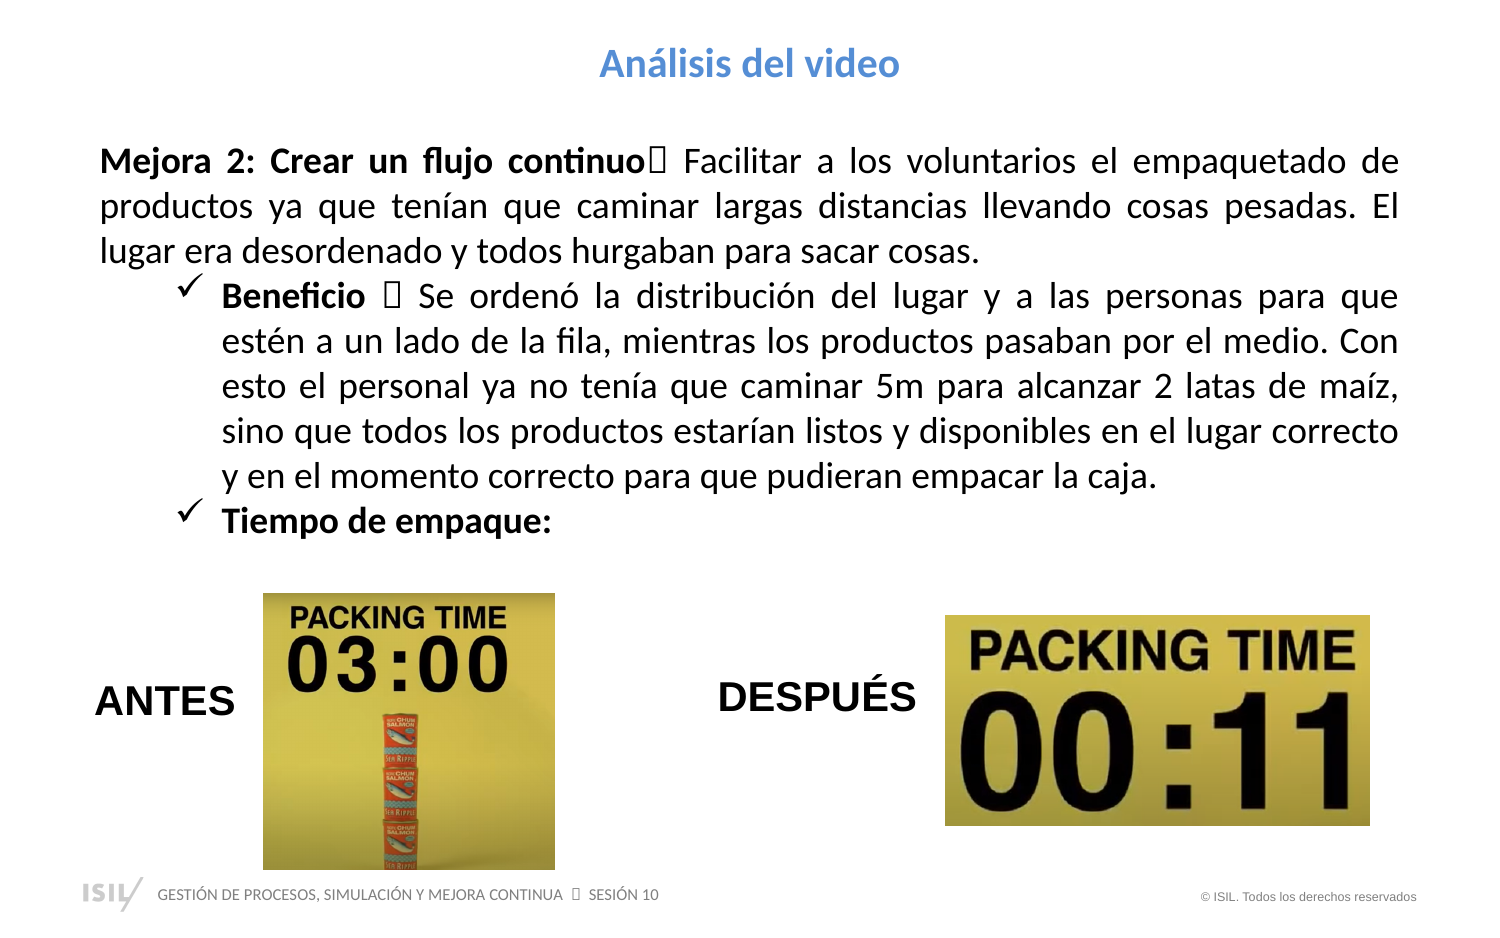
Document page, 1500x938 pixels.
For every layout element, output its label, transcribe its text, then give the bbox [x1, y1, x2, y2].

picture [263, 593, 555, 870]
picture [945, 615, 1370, 826]
text_box DESPUÉS [702, 662, 932, 728]
text_box ANTES [79, 666, 251, 731]
text_box Análisis del video Mejora 2: Crear un flujo continuo Facilitar a los voluntarios el empaquetado de productos ya que tenían que caminar largas distancias llevando cosas pesadas. El lugar era desordenado y todos hurgaban para sacar cosas. Beneficio  Se ordenó la distribución del lugar y a las personas para que estén a un lado de la fila, mientras los productos pasaban por el medio. Con esto el personal ya no tenía que caminar 5m para alcanzar 2 latas de maíz, sino que todos los productos estarían listos y disponibles en el lugar correcto y en el momento correcto para que pudieran empacar la caja. Tiempo de empaque: [84, 28, 1416, 593]
